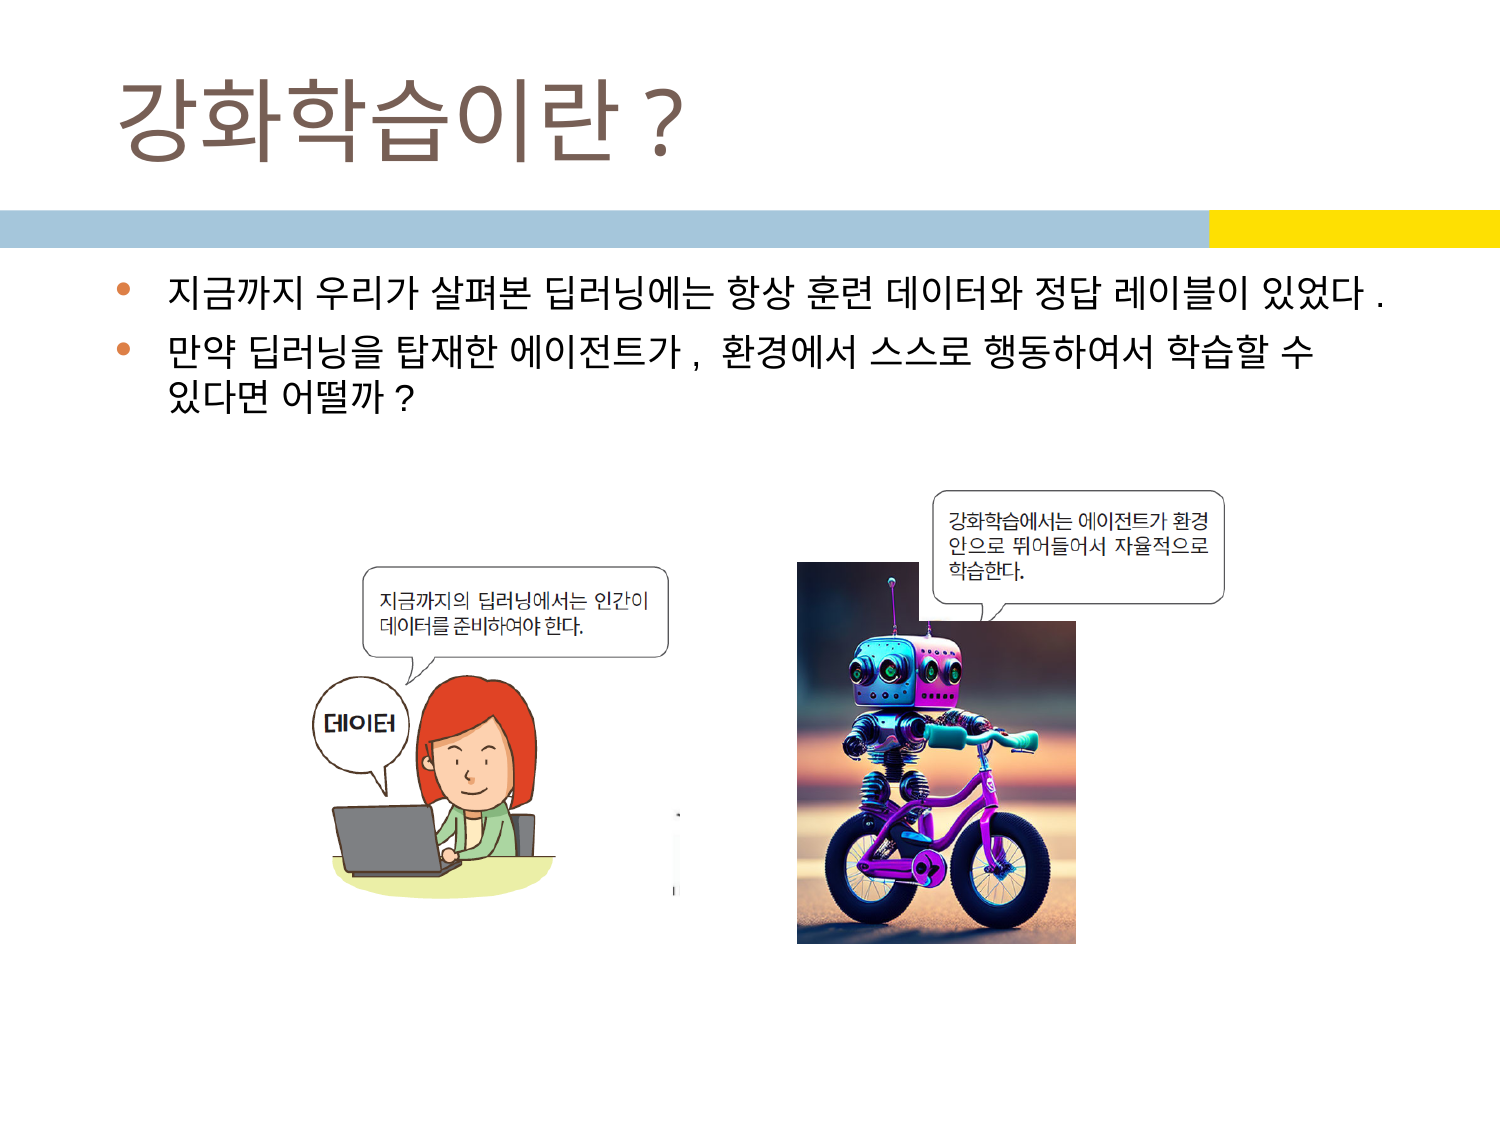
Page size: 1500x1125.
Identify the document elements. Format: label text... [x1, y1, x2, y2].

list 지금까지 우리가 살펴본 딥러닝에는 항상 훈련 데이터와 정답 레이블이 있었다. 만약 딥러닝을 탑재한 에이전트가, 환경에서 스스로 행동하여서 학습할 수 있다면 어떨까? [100, 262, 1438, 1000]
title 강화학습이란? [100, 37, 1438, 200]
picture [288, 550, 680, 910]
picture [796, 480, 1232, 944]
